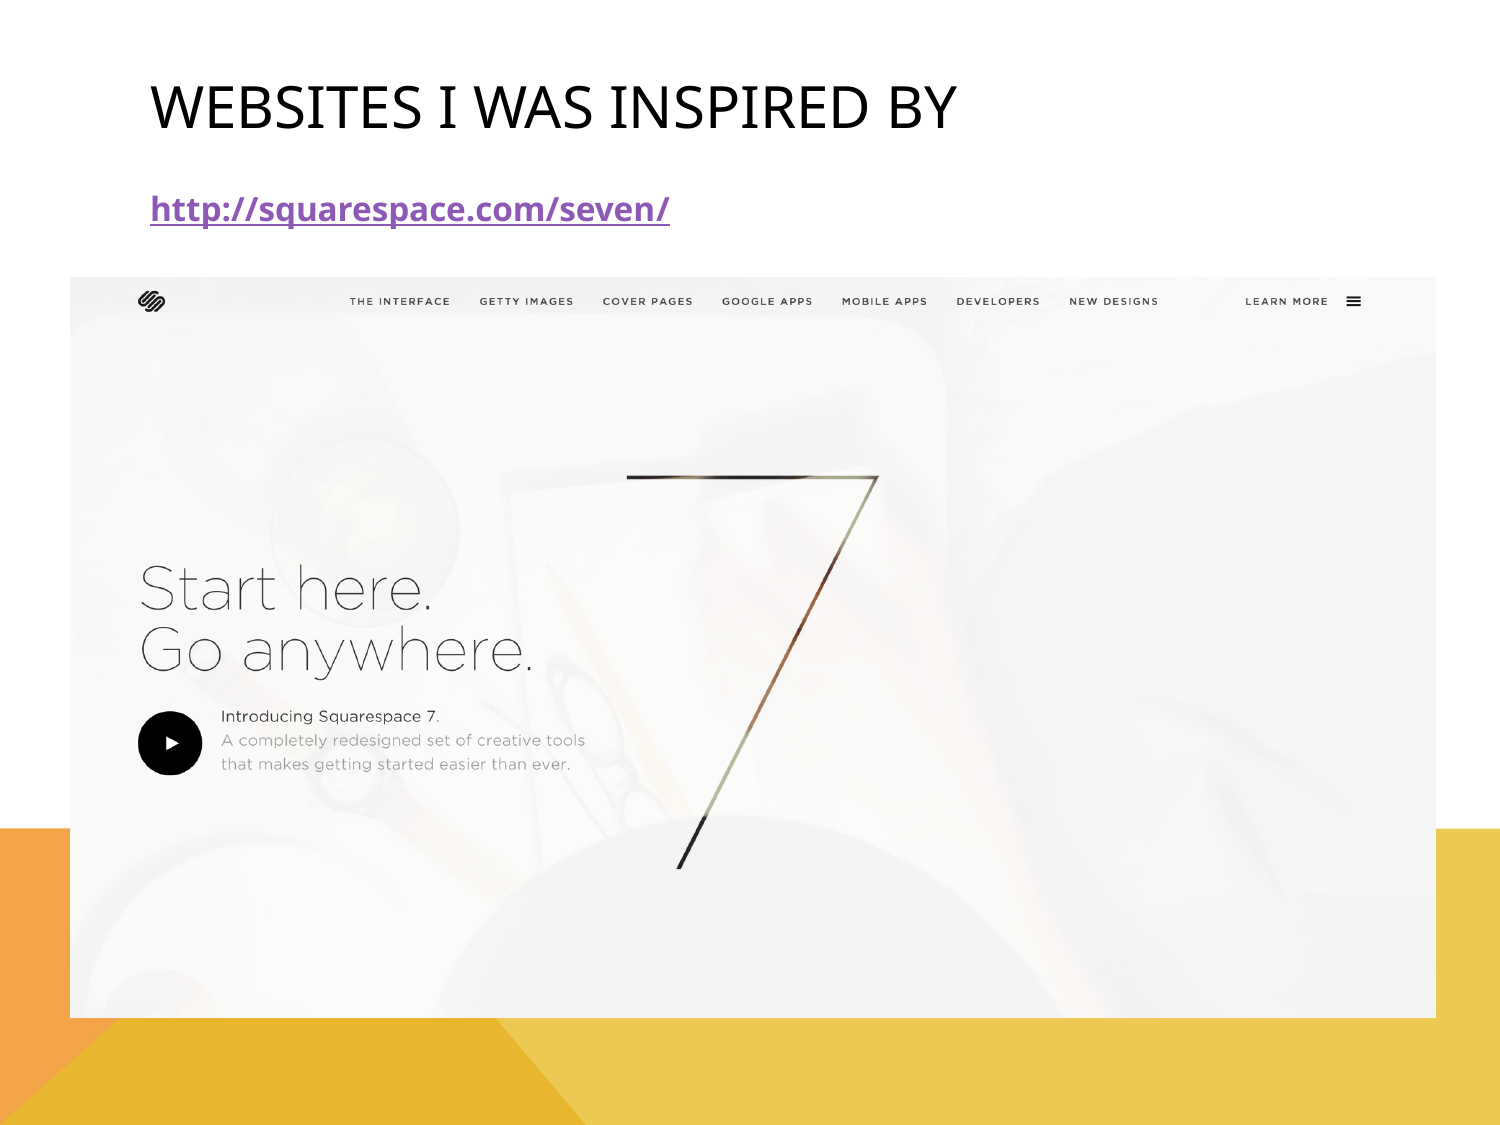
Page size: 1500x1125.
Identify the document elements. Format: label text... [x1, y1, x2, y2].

list http://squarespace.com/seven/ [135, 180, 1369, 276]
picture [69, 277, 1436, 1018]
title WEBSITES I WAS INSPIRED BY [135, 60, 1369, 150]
